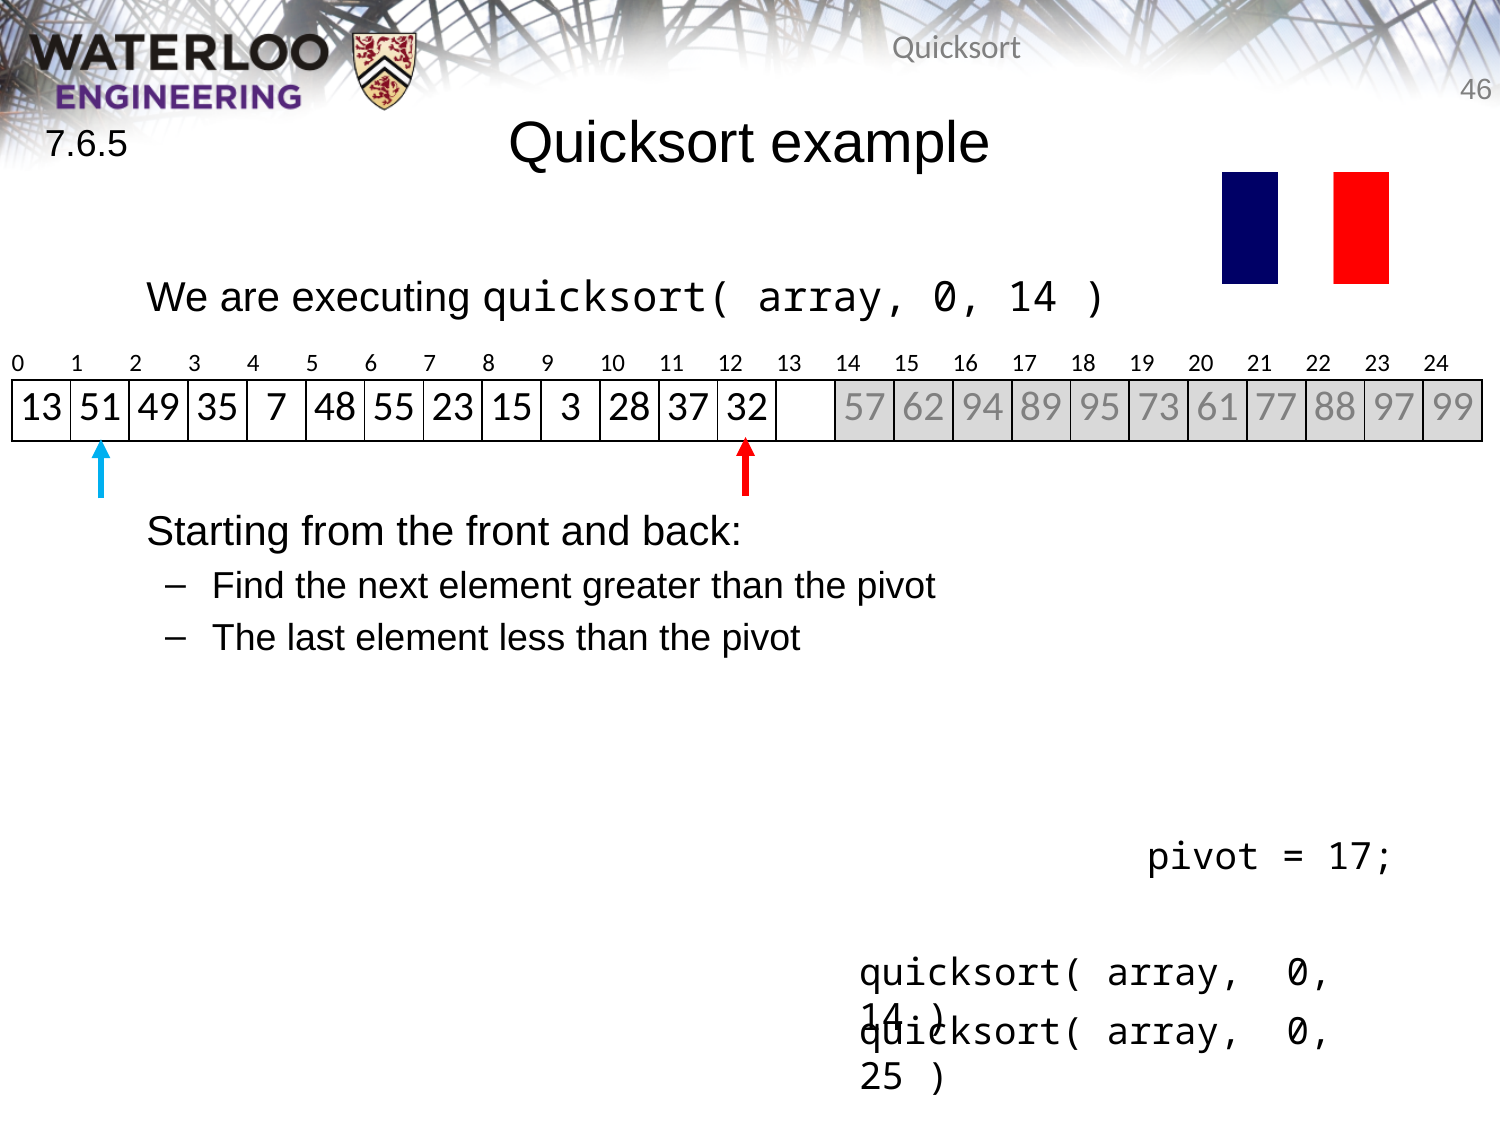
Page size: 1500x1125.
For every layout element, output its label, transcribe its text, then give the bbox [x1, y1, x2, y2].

text_box 7.6.5 [30, 111, 143, 172]
table_header 0 [12, 350, 71, 379]
table_header 18 [1070, 350, 1129, 379]
table_cell 55 [365, 381, 423, 440]
table_header 7 [423, 350, 482, 379]
table_header 9 [541, 350, 600, 379]
table_cell 61 [1189, 381, 1246, 440]
table_header 15 [894, 350, 953, 379]
table_header 13 [776, 350, 835, 379]
table_cell 15 [483, 381, 540, 440]
table_cell 48 [307, 381, 364, 440]
table_header 17 [1012, 350, 1070, 379]
table_cell 99 [1424, 381, 1481, 440]
table_header 10 [600, 350, 659, 379]
table_header 22 [1306, 350, 1365, 379]
table_header 6 [365, 350, 423, 379]
table_cell 97 [1365, 381, 1422, 440]
table_cell 73 [1130, 381, 1187, 440]
table_cell 77 [1248, 381, 1305, 440]
table_header 20 [1188, 350, 1247, 379]
table_header 23 [1365, 350, 1423, 379]
text_box quicksort( array, 0, 25 ) [844, 1046, 1447, 1105]
list We are executing quicksort( array, 0, 14 ) Starting from the front and back: Find the next element greater than the pivot The last element less than the pivot [74, 442, 1426, 1006]
table_cell 7 [248, 381, 305, 440]
table_header 3 [188, 350, 247, 379]
table_cell 95 [1071, 381, 1128, 440]
table_cell [777, 381, 834, 440]
table_cell 13 [13, 381, 70, 440]
table_cell 28 [601, 381, 658, 440]
table_header 14 [835, 350, 894, 379]
table_cell 89 [1013, 381, 1070, 440]
table_header 12 [718, 350, 776, 379]
table_header 19 [1129, 350, 1188, 379]
text_box quicksort( array, 0, 14 ) [844, 940, 1447, 1046]
title Quicksort example [74, 44, 1426, 233]
table_cell 57 [836, 381, 893, 440]
table_header 16 [953, 350, 1012, 379]
table_cell 62 [895, 381, 952, 440]
table_cell 88 [1307, 381, 1364, 440]
table_cell 23 [424, 381, 481, 440]
table_cell 3 [542, 381, 599, 440]
table_header 2 [129, 350, 188, 379]
table_cell 37 [660, 381, 717, 440]
table_header 24 [1423, 350, 1482, 379]
table_cell 32 [718, 381, 775, 440]
text_box pivot = 17; [1132, 824, 1410, 885]
picture [0, 0, 1500, 1125]
table_cell 35 [189, 381, 246, 440]
table_header 5 [306, 350, 365, 379]
table_header 4 [247, 350, 306, 379]
table_cell 49 [130, 381, 187, 440]
table_header 11 [659, 350, 718, 379]
table_header 21 [1247, 350, 1306, 379]
table_header 1 [71, 350, 129, 379]
table_cell 94 [954, 381, 1011, 440]
list We are executing quicksort( array, 0, 14 ) Starting from the front and back: Find the next element greater than the pivot The last element less than the pivot [74, 262, 1426, 350]
table_cell 51 [71, 381, 128, 440]
table_header 8 [482, 350, 541, 379]
